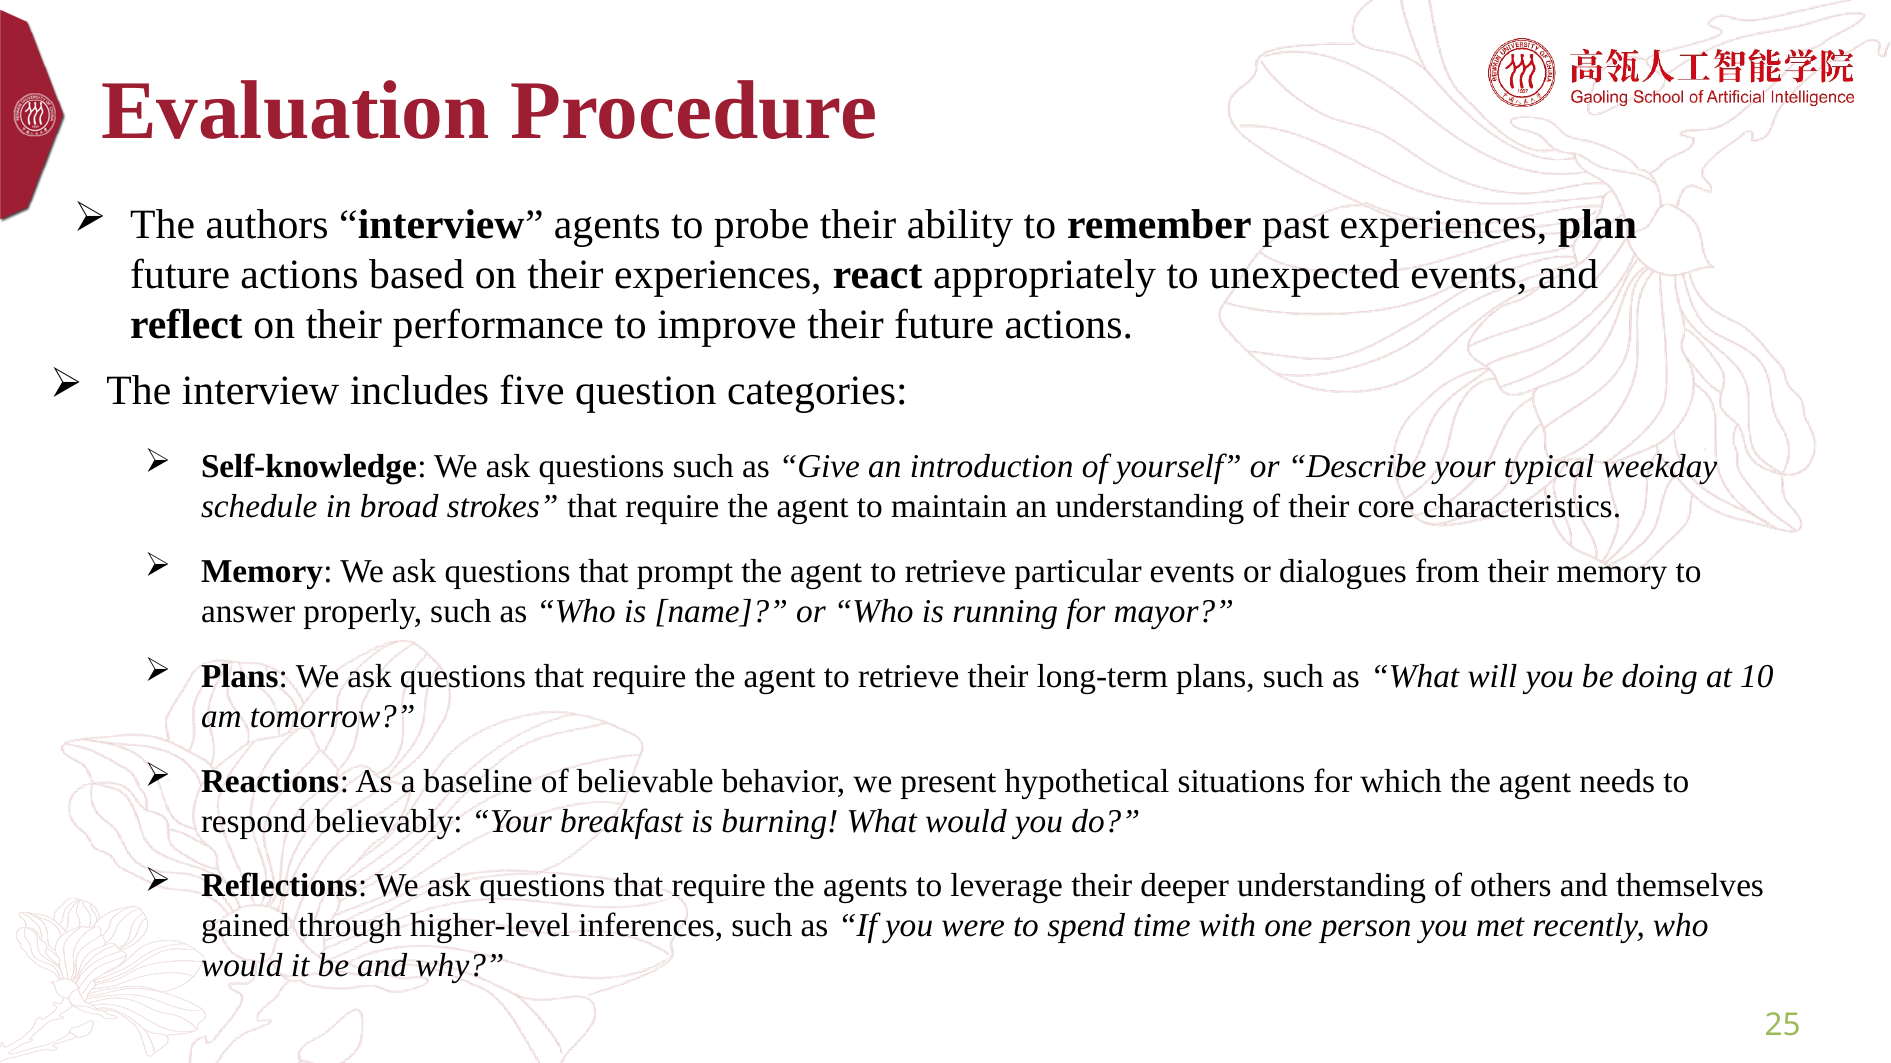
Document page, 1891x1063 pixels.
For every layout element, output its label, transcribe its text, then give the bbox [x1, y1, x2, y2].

text_box The interview includes five question categories: [35, 355, 1701, 420]
title Evaluation Procedure [82, 45, 1536, 166]
text_box Self-knowledge: We ask questions such as “Give an introduction of yourself” or “Describe your typical weekday schedule in broad strokes” that require the agent to maintain an understanding of their core characteristics. Memory: We ask questions that prompt the agent to retrieve particular events or dialogues from their memory to answer properly, such as “Who is [name]?” or “Who is running for mayor?” Plans: We ask questions that require the agent to retrieve their long-term plans, such as “What will you be doing at 10 am tomorrow?” Reactions: As a baseline of believable behavior, we present hypothetical situations for which the agent needs to respond believably: “Your breakfast is burning! What would you do?” Reflections: We ask questions that require the agents to leverage their deeper understanding of others and themselves gained through higher-level inferences, such as “If you were to spend time with one person you met recently, who would it be and why?” [129, 436, 1796, 991]
picture [0, 0, 69, 237]
text_box The authors “interview” agents to probe their ability to remember past experiences, plan future actions based on their experiences, react appropriately to unexpected events, and reflect on their performance to improve their future actions. [59, 188, 1725, 354]
picture [1488, 38, 1854, 107]
